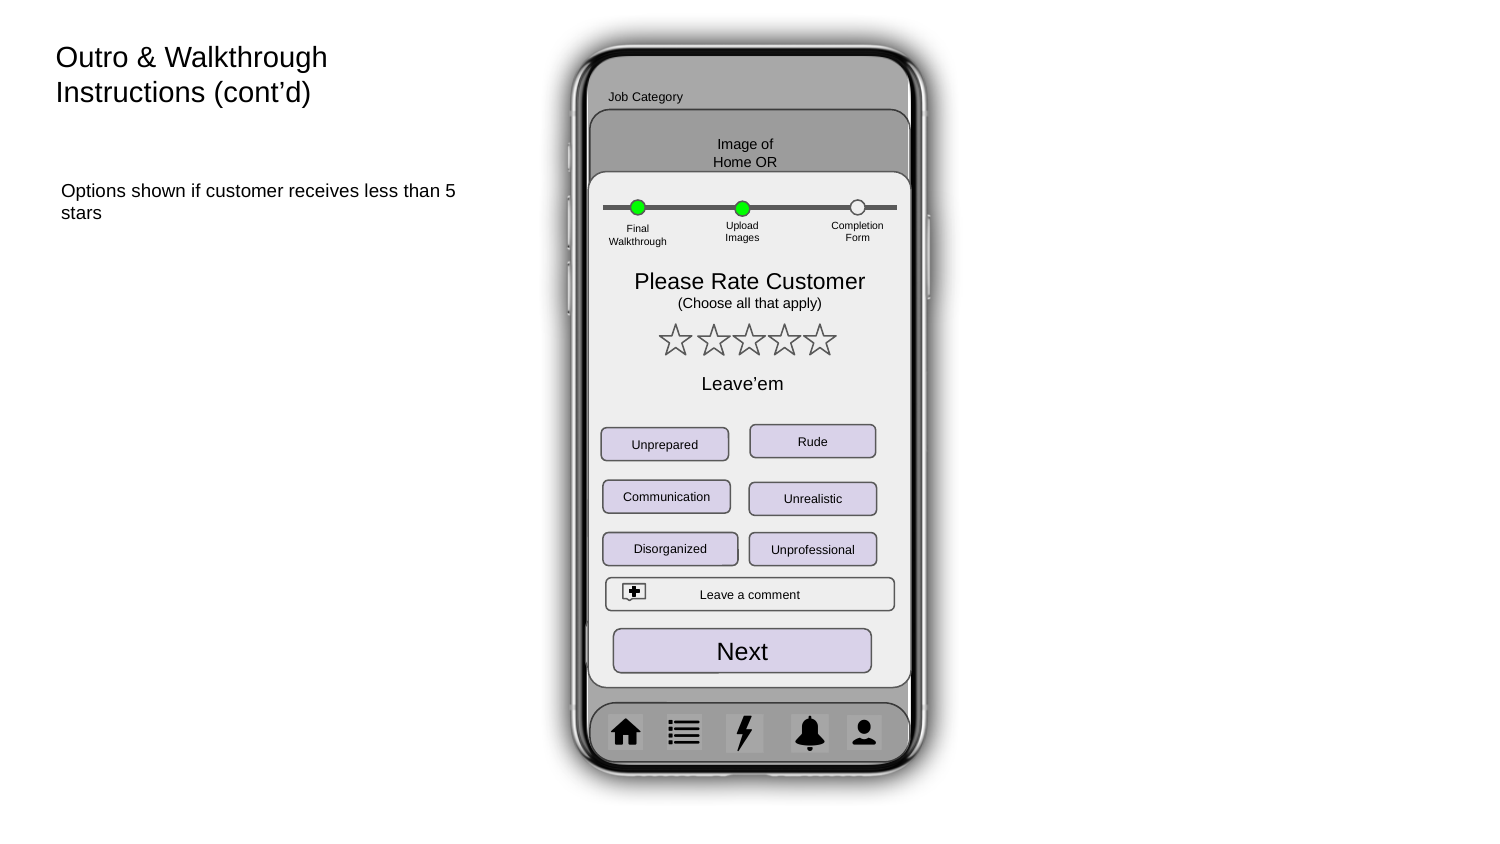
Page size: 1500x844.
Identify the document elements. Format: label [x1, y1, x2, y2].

text_box [589, 78, 911, 310]
text_box [588, 491, 909, 545]
text_box [589, 702, 911, 763]
text_box [40, 23, 439, 145]
text_box [46, 163, 481, 844]
picture [537, 13, 963, 808]
